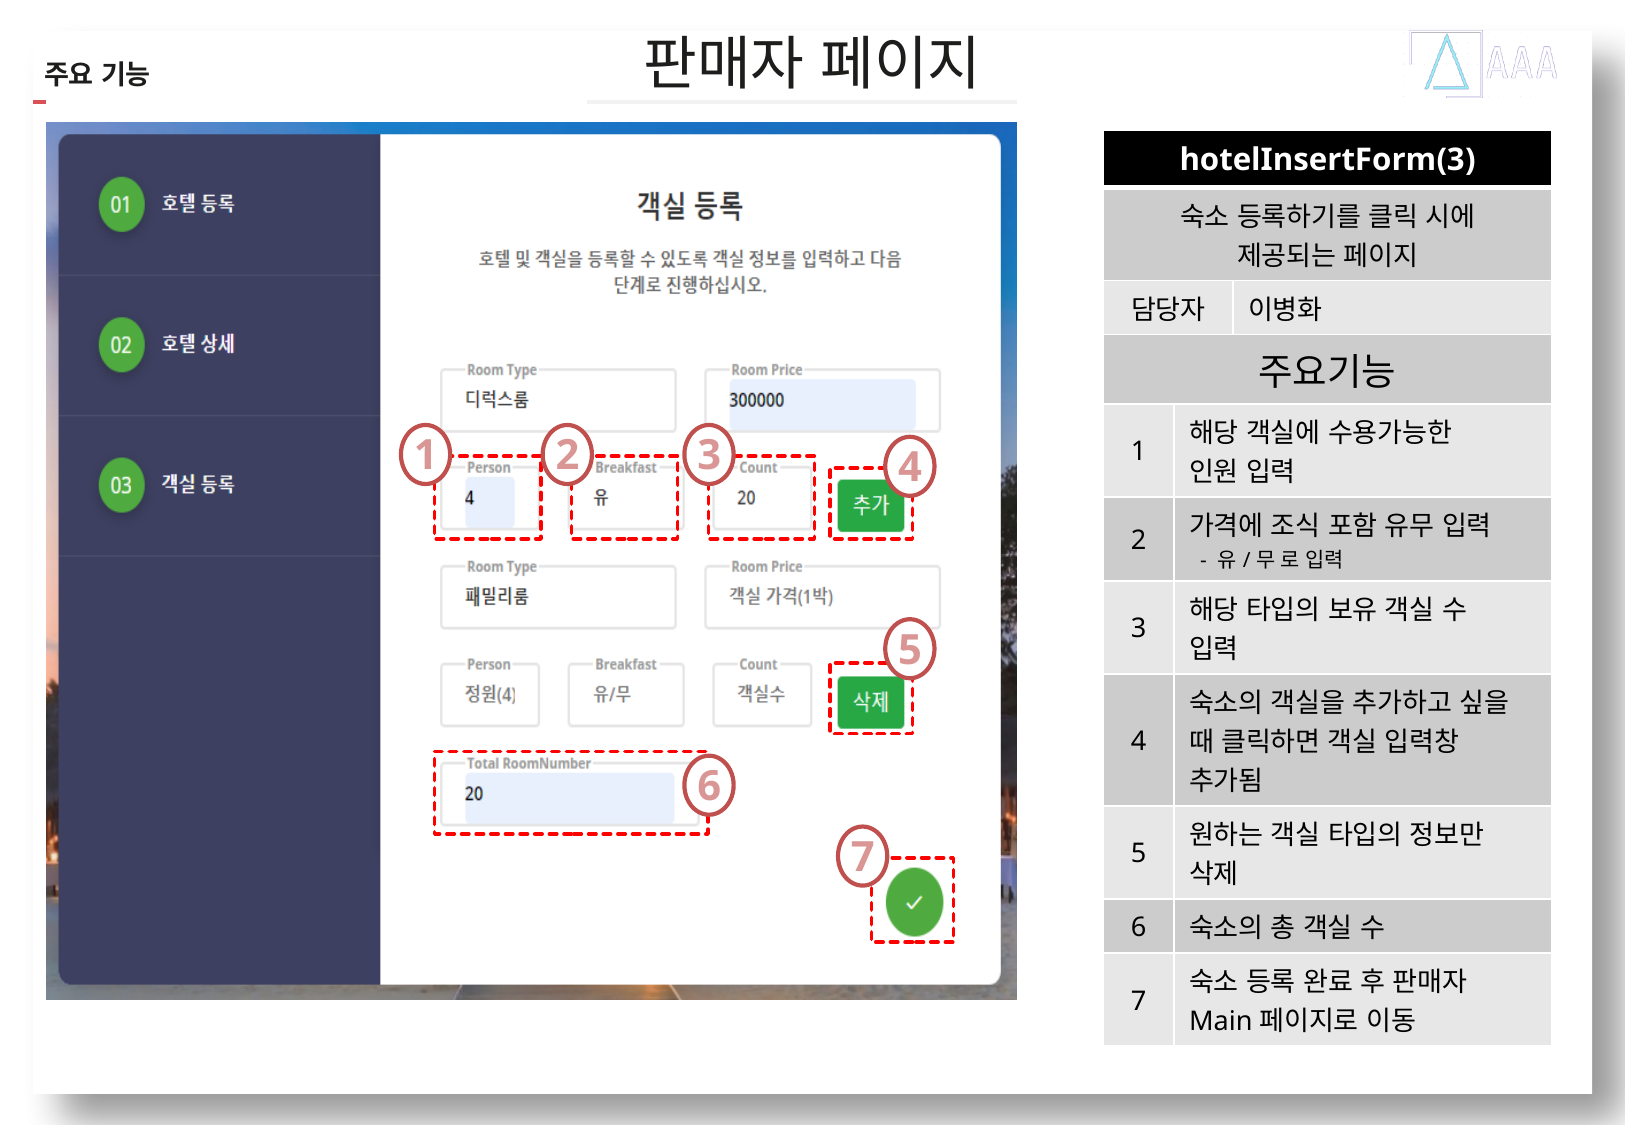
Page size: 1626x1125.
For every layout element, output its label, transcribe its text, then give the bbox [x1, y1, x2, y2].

table_cell 주요기능 [1104, 335, 1551, 403]
table_cell 5 [1104, 807, 1173, 898]
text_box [682, 751, 742, 818]
table_cell 이병화 [1234, 281, 1551, 334]
table_cell 3 [1104, 582, 1173, 673]
table_header hotelInsertForm(3) [1104, 131, 1551, 185]
text_box 주요 기능 [21, 44, 174, 102]
table_cell 숙소의 객실을 추가하고 싶을 때 클릭하면 객실 입력창 추가됨 [1175, 675, 1551, 805]
picture [1402, 30, 1557, 98]
picture [45, 121, 1018, 1000]
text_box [883, 614, 943, 681]
table_cell 가격에 조식 포함 유무 입력 - 유/무 로 입력 [1175, 498, 1551, 580]
text_box [31, 29, 1594, 1096]
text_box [682, 420, 742, 487]
table_cell 숙소 등록 완료 후 판매자 Main페이지로 이동 [1175, 954, 1551, 1045]
table_cell 4 [1104, 675, 1173, 805]
table_cell 1 [1104, 405, 1173, 496]
table_cell 숙소 등록하기를 클릭 시에 제공되는 페이지 [1104, 190, 1551, 280]
table_cell 담당자 [1104, 281, 1232, 334]
table_cell 원하는 객실 타입의 정보만 삭제 [1175, 807, 1551, 898]
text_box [883, 432, 943, 499]
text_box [540, 420, 601, 487]
text_box 판매자 페이지 [216, 32, 1399, 90]
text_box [835, 822, 896, 889]
table_cell 숙소의 총 객실 수 [1175, 900, 1551, 952]
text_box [398, 420, 459, 485]
table_cell 해당 타입의 보유 객실 수 입력 [1175, 582, 1551, 673]
table_cell 2 [1104, 498, 1173, 580]
table_cell 7 [1104, 954, 1173, 1045]
table_cell 해당 객실에 수용가능한 인원 입력 [1175, 405, 1551, 496]
table_cell 6 [1104, 900, 1173, 952]
